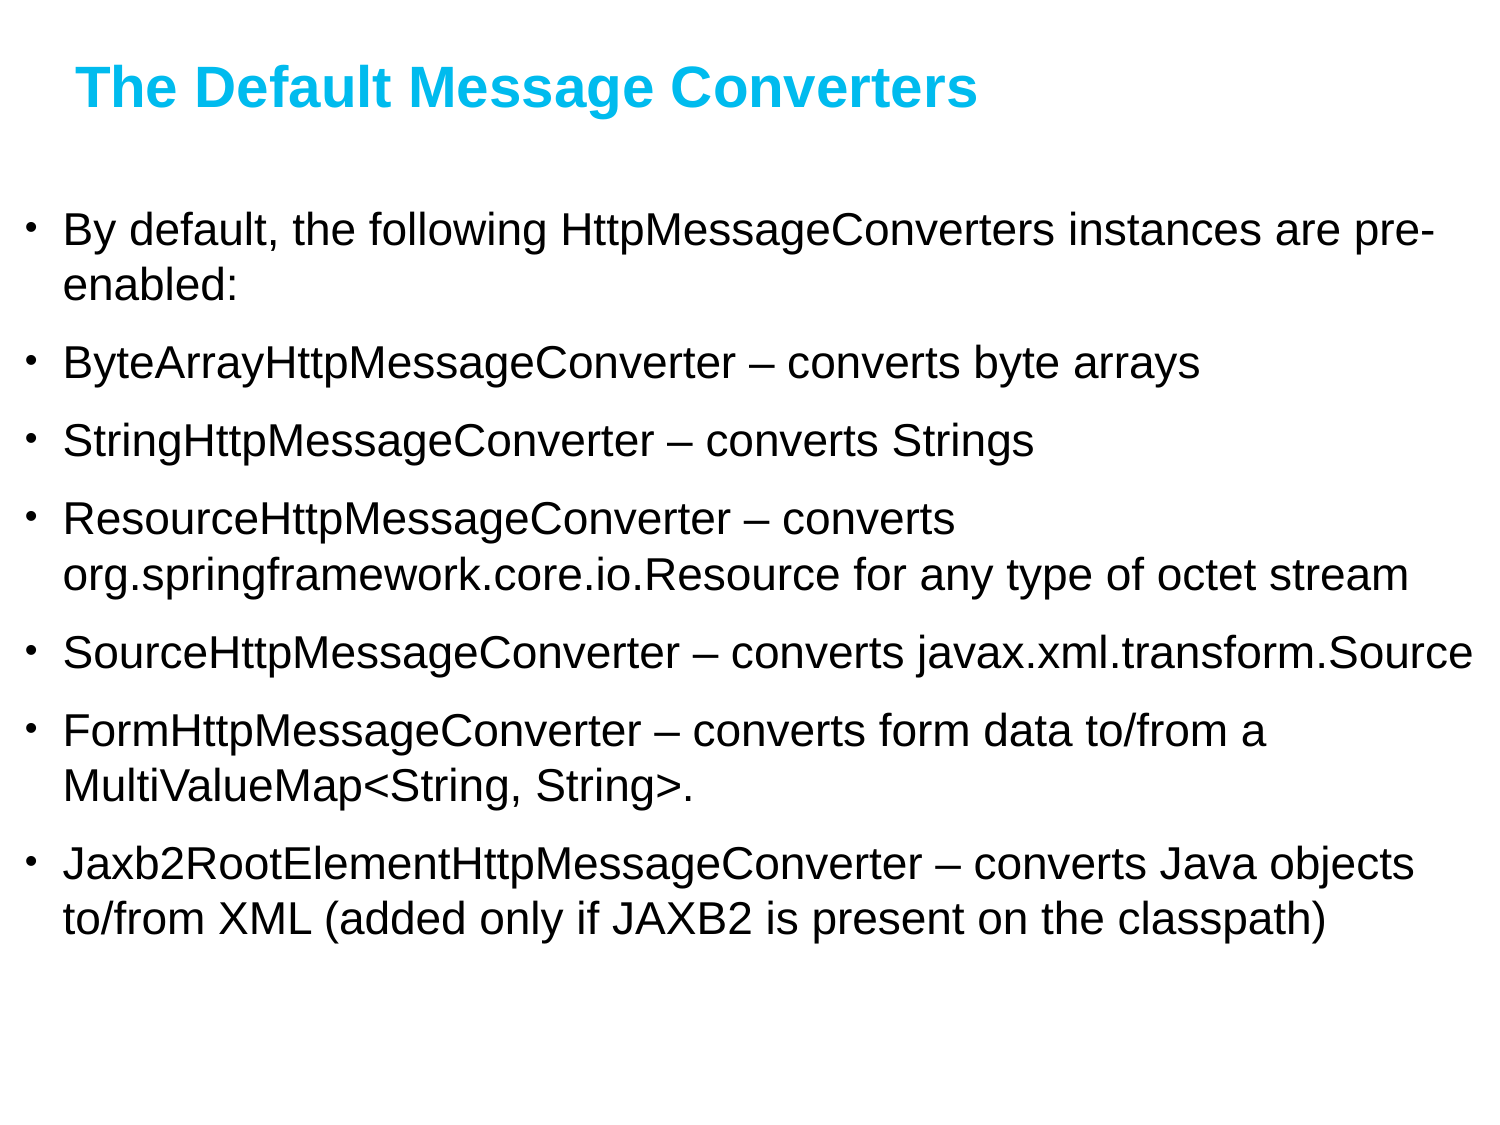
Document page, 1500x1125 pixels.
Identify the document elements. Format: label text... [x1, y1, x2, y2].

list By default, the following HttpMessageConverters instances are pre-enabled: ByteArrayHttpMessageConverter – converts byte arrays StringHttpMessageConverter – converts Strings ResourceHttpMessageConverter – converts org.springframework.core.io.Resource for any type of octet stream SourceHttpMessageConverter – converts javax.xml.transform.Source FormHttpMessageConverter – converts form data to/from a MultiValueMap<String, String>. Jaxb2RootElementHttpMessageConverter – converts Java objects to/from XML (added only if JAXB2 is present on the classpath) [24, 199, 1475, 1000]
title The Default Message Converters [75, 30, 1425, 173]
